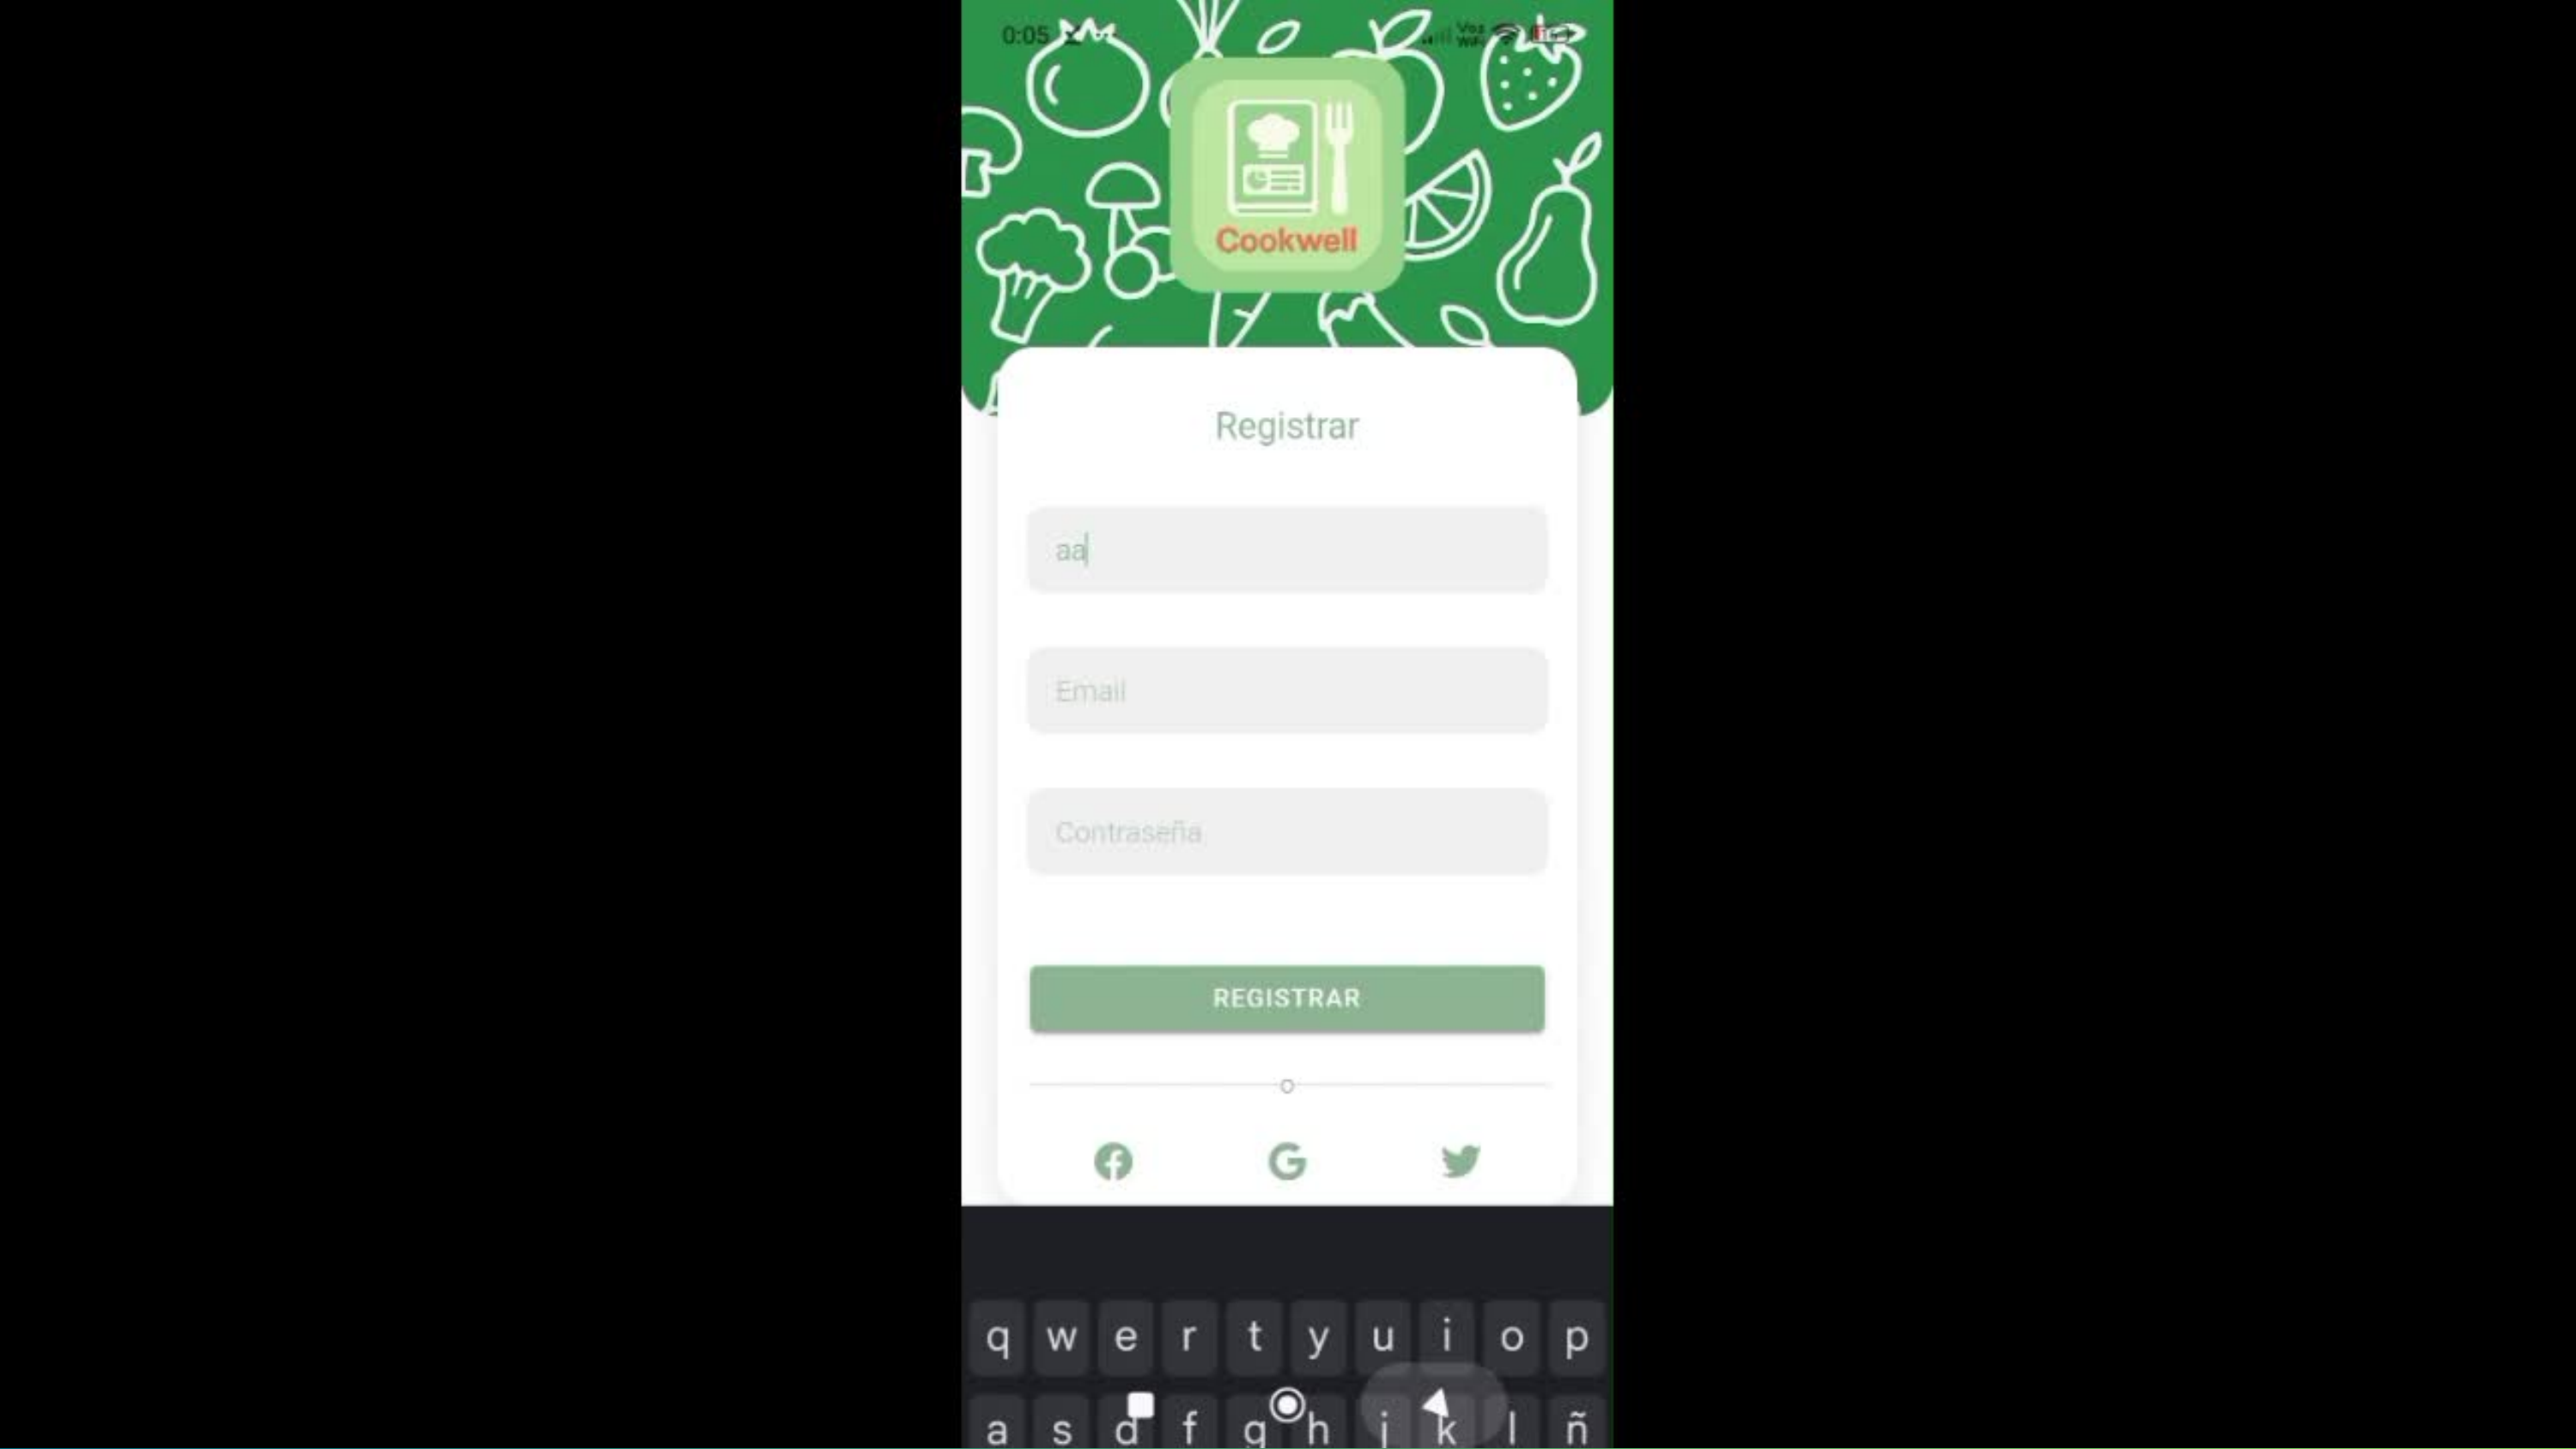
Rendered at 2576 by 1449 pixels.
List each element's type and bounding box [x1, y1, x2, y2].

text_box [0, 0, 2576, 1449]
